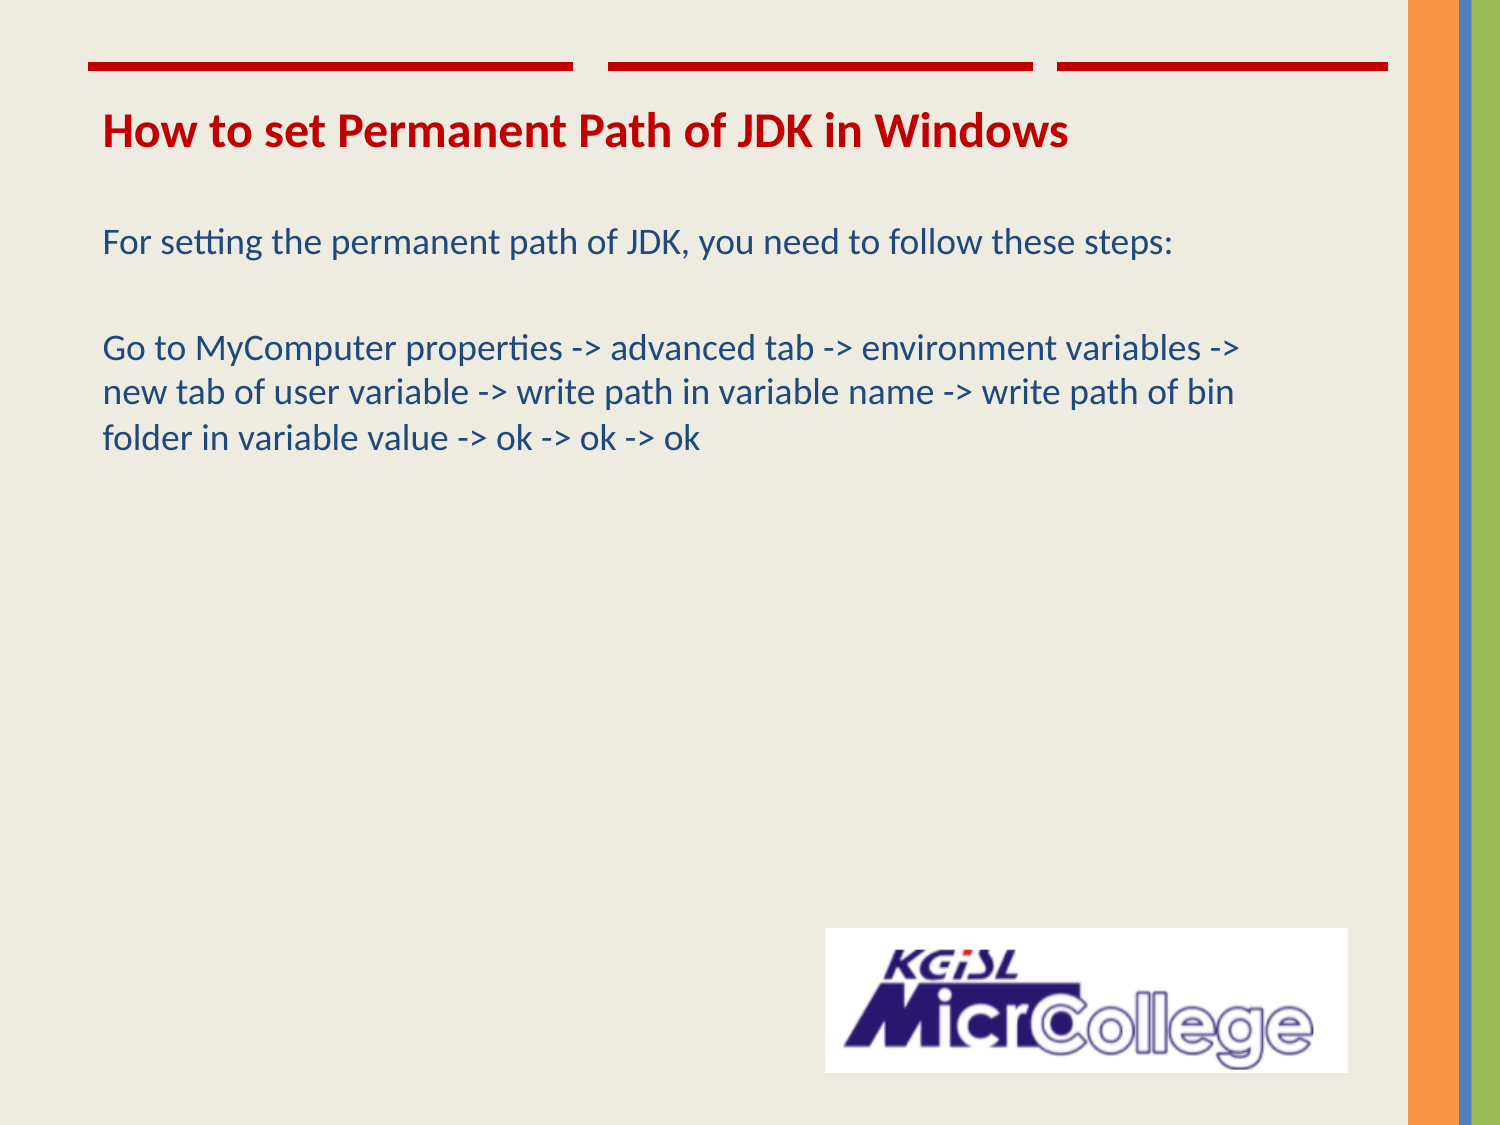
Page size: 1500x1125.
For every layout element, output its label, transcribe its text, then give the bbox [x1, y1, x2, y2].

list How to set Permanent Path of JDK in Windows For setting the permanent path of JDK, you need to follow these steps: Go to MyComputer properties -> advanced tab -> environment variables -> new tab of user variable -> write path in variable name -> write path of bin folder in variable value -> ok -> ok -> ok [87, 90, 1313, 1100]
picture [825, 928, 1348, 1073]
